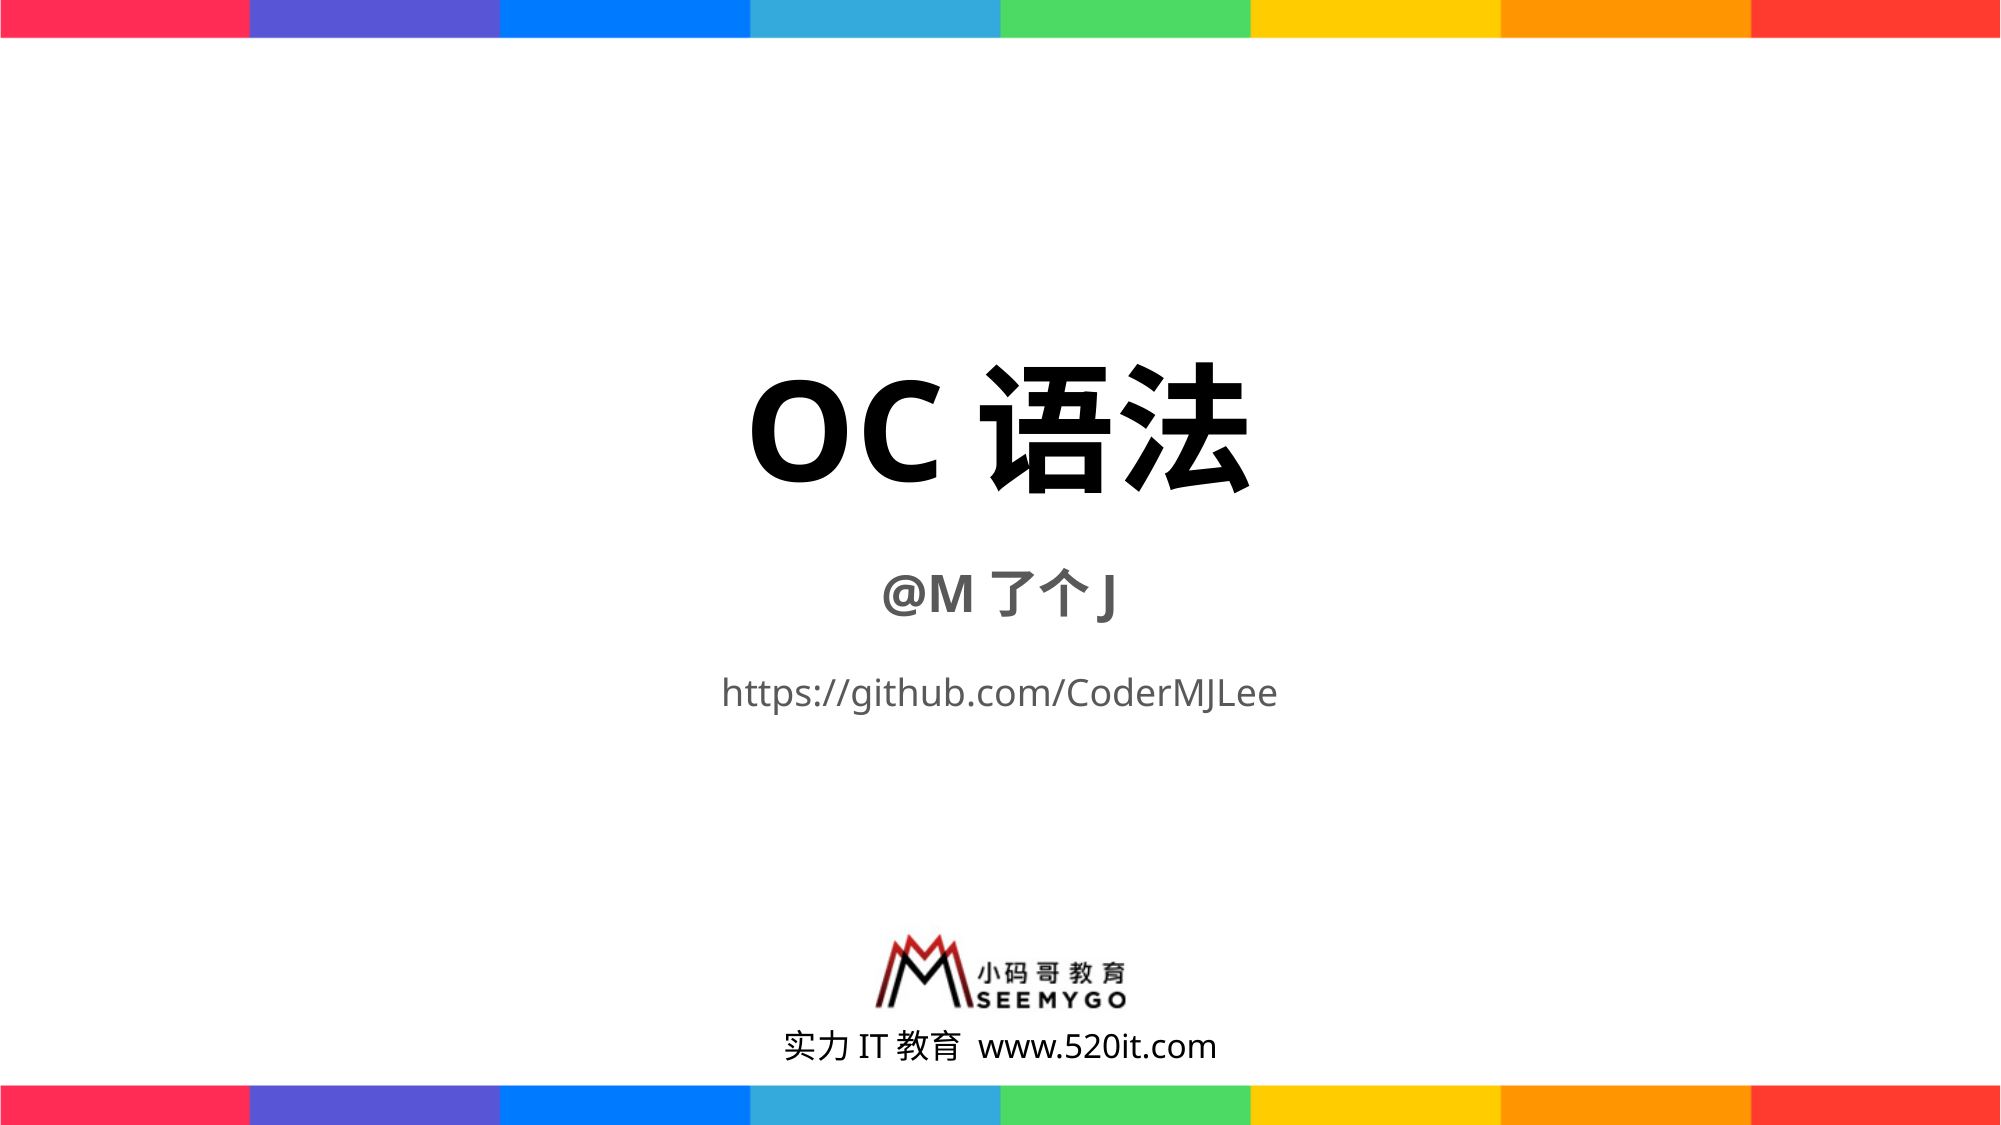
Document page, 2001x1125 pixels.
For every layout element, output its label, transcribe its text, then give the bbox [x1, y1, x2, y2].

picture [0, 0, 2001, 1125]
title OC语法 [0, 353, 2000, 520]
subtitle @M了个J [481, 560, 1519, 632]
text_box https://github.com/CoderMJLee [480, 658, 1519, 730]
